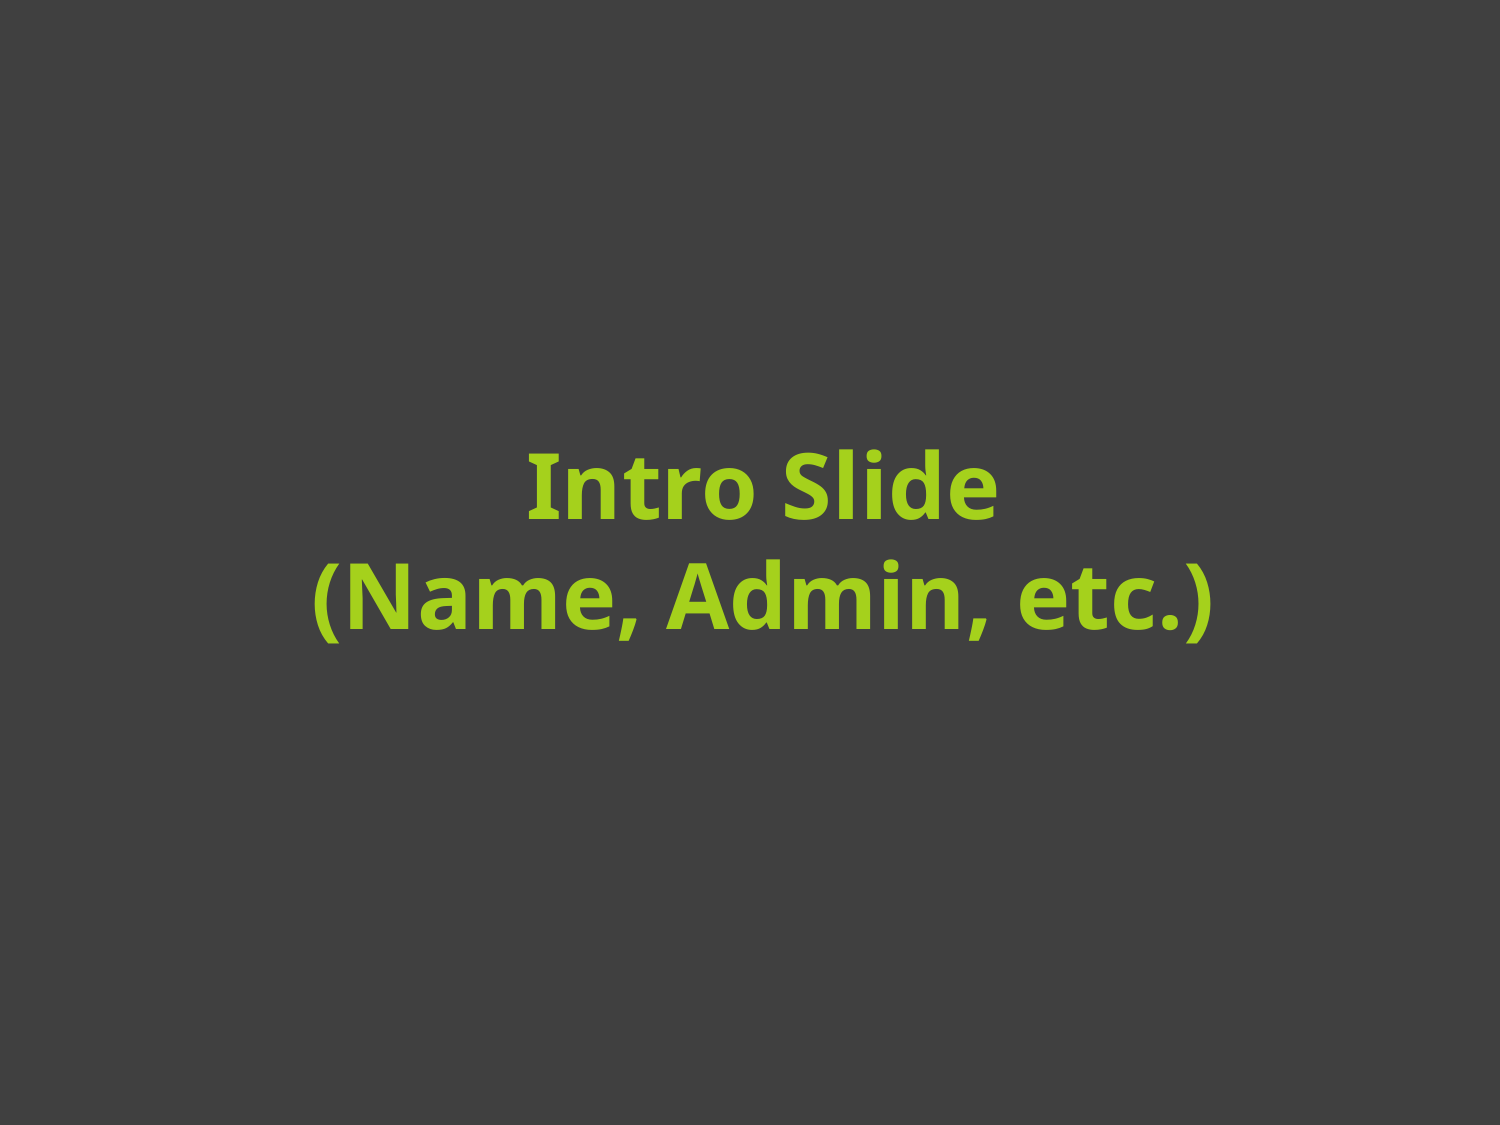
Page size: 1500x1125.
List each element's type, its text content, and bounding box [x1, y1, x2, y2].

title Intro Slide (Name, Admin, etc.) [88, 172, 1439, 903]
